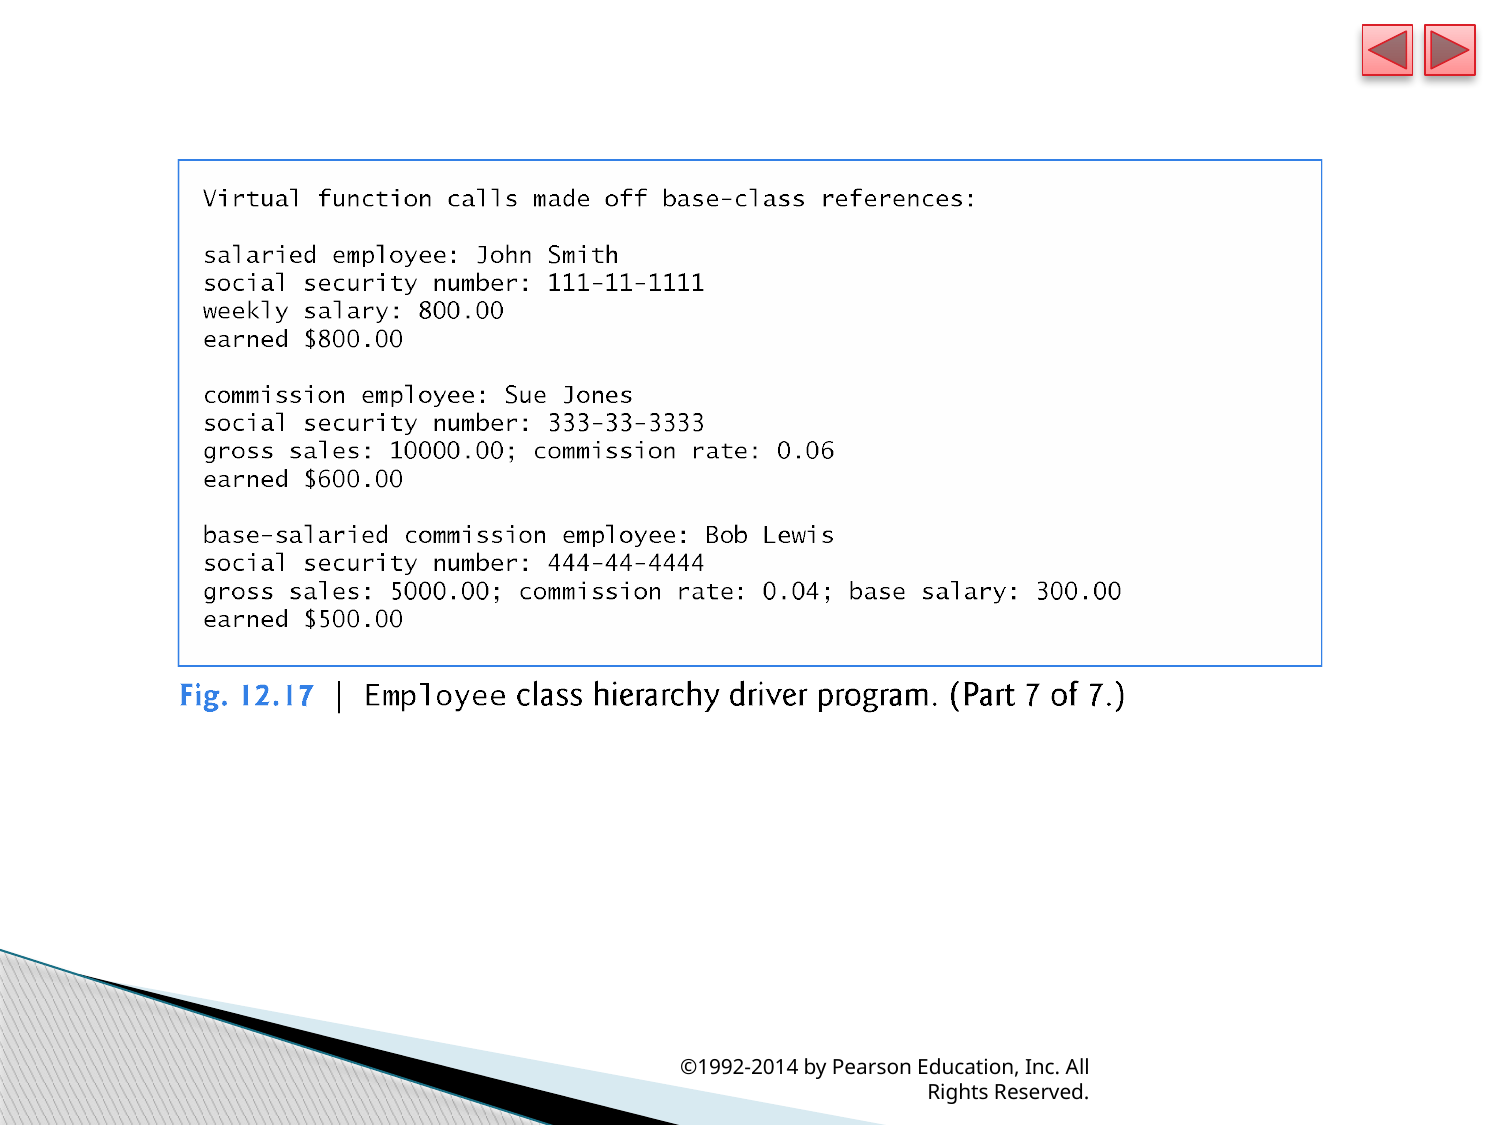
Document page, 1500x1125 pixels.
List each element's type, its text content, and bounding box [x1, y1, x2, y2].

picture [0, 106, 1500, 1018]
footer ©1992-2014 by Pearson Education, Inc. All Rights Reserved. [650, 1051, 1105, 1112]
